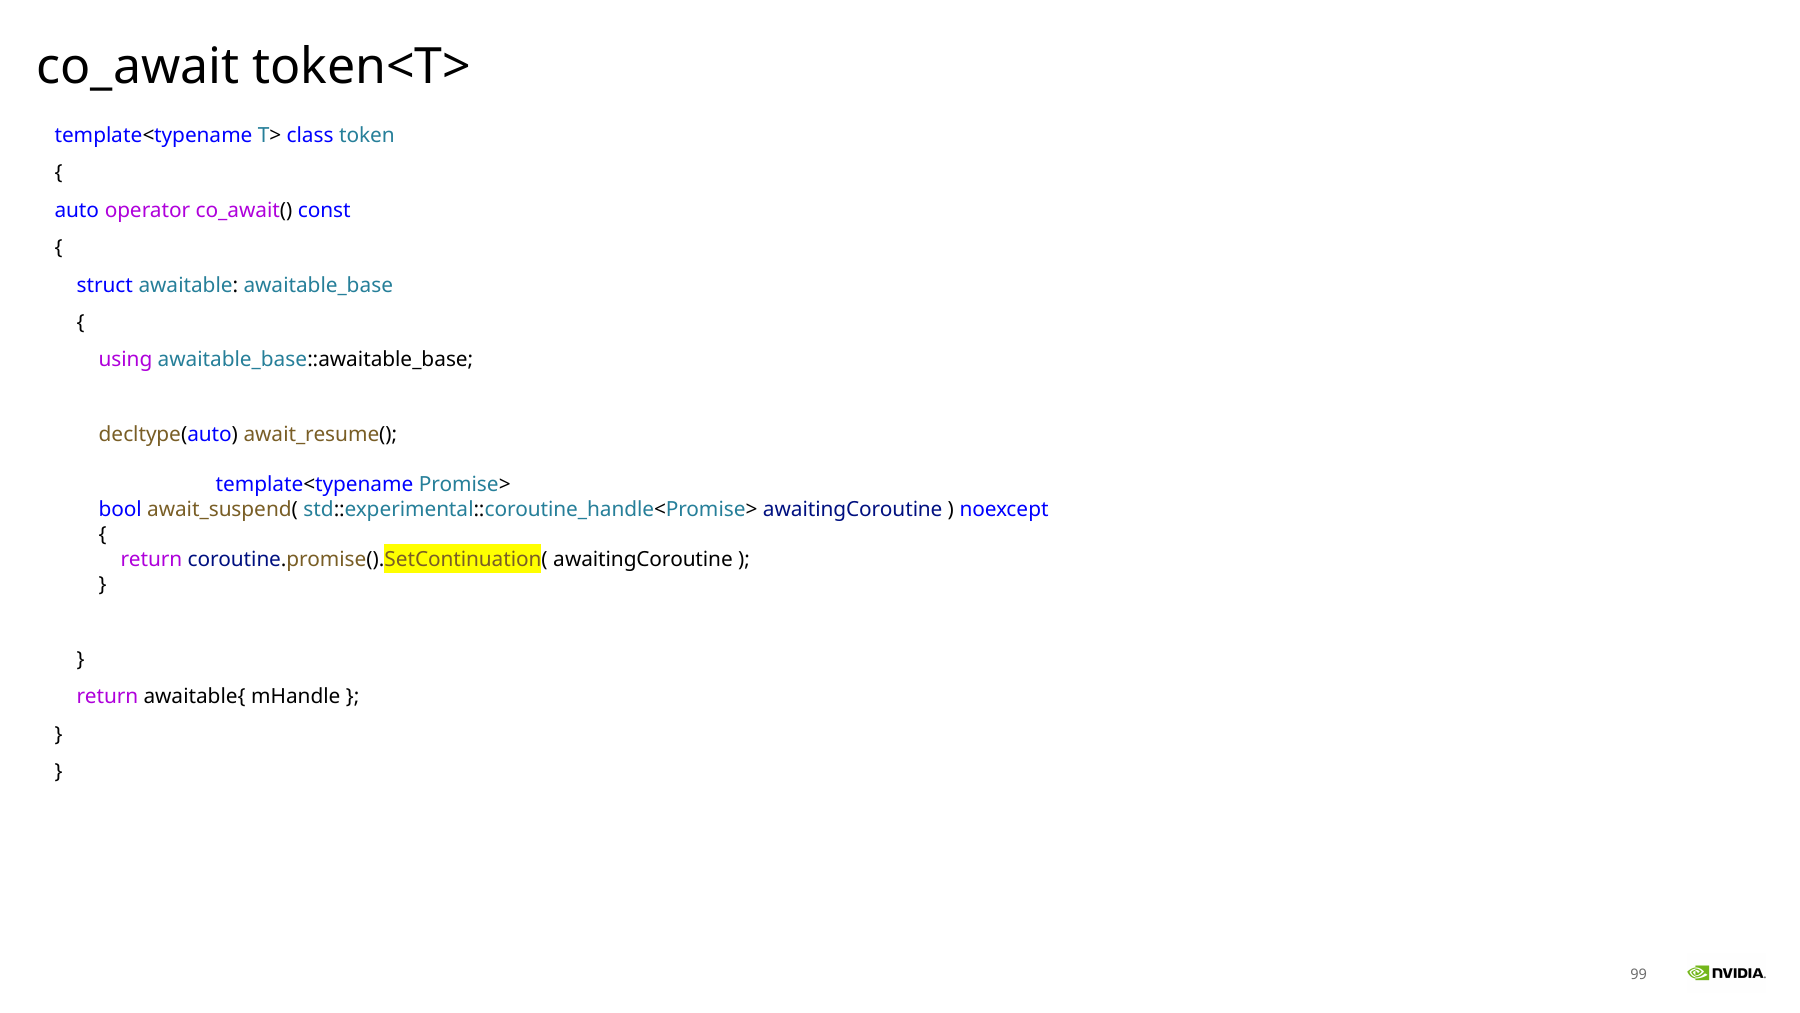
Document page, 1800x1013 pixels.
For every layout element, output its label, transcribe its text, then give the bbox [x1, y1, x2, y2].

text_box co_await token<T> [20, 30, 488, 103]
text_box template<typename T> class token { auto operator co_await() const { struct awaitable: awaitable_base { using awaitable_base::awaitable_base; decltype(auto) await_resume(); template<typename Promise> bool await_suspend( std::experimental::coroutine_handle<Promise> awaitingCoroutine ) noexcept { return coroutine.promise().SetContinuation( awaitingCoroutine ); } } return awaitable{ mHandle }; } } [38, 100, 1487, 792]
picture [1687, 953, 1766, 993]
